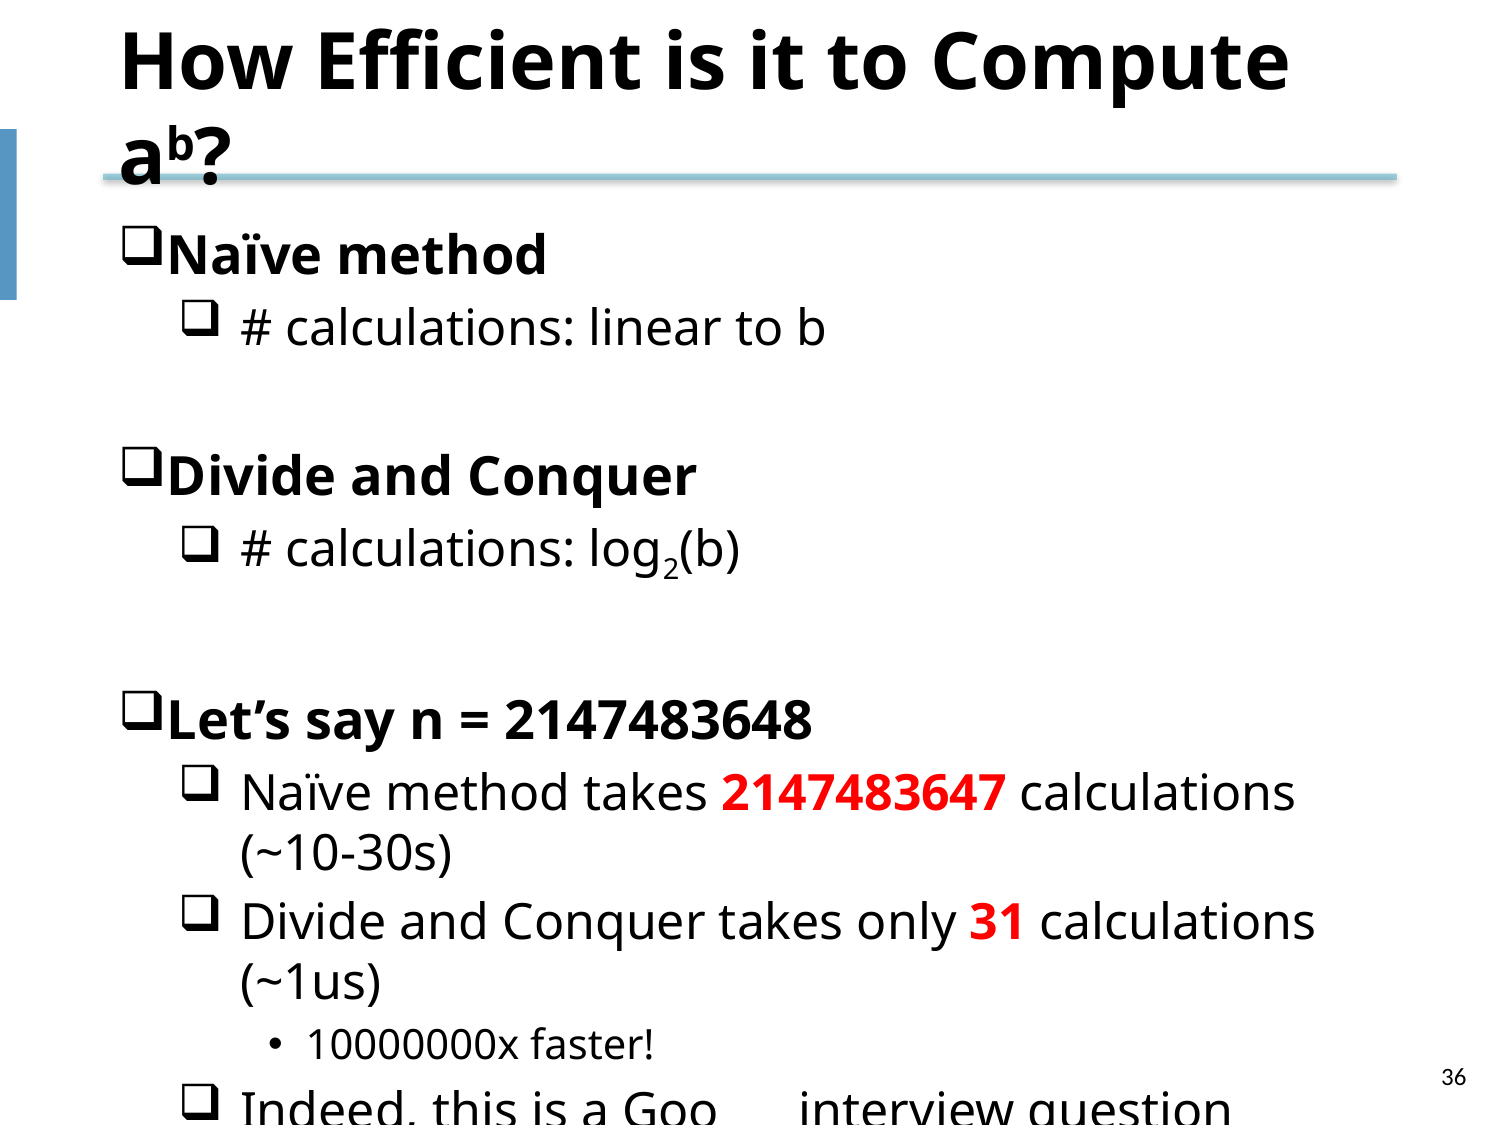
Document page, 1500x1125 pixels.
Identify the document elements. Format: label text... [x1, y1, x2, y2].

list Naïve method # calculations: linear to b Divide and Conquer # calculations: log2(b) Let’s say n = 2147483648 Naïve method takes 2147483647 calculations (~10-30s) Divide and Conquer takes only 31 calculations (~1us) 10000000x faster! Indeed, this is a Goo___ interview question [103, 212, 1397, 1046]
slide_number 36 [1131, 1045, 1482, 1106]
title How Efficient is it to Compute ab? [103, 25, 1397, 185]
